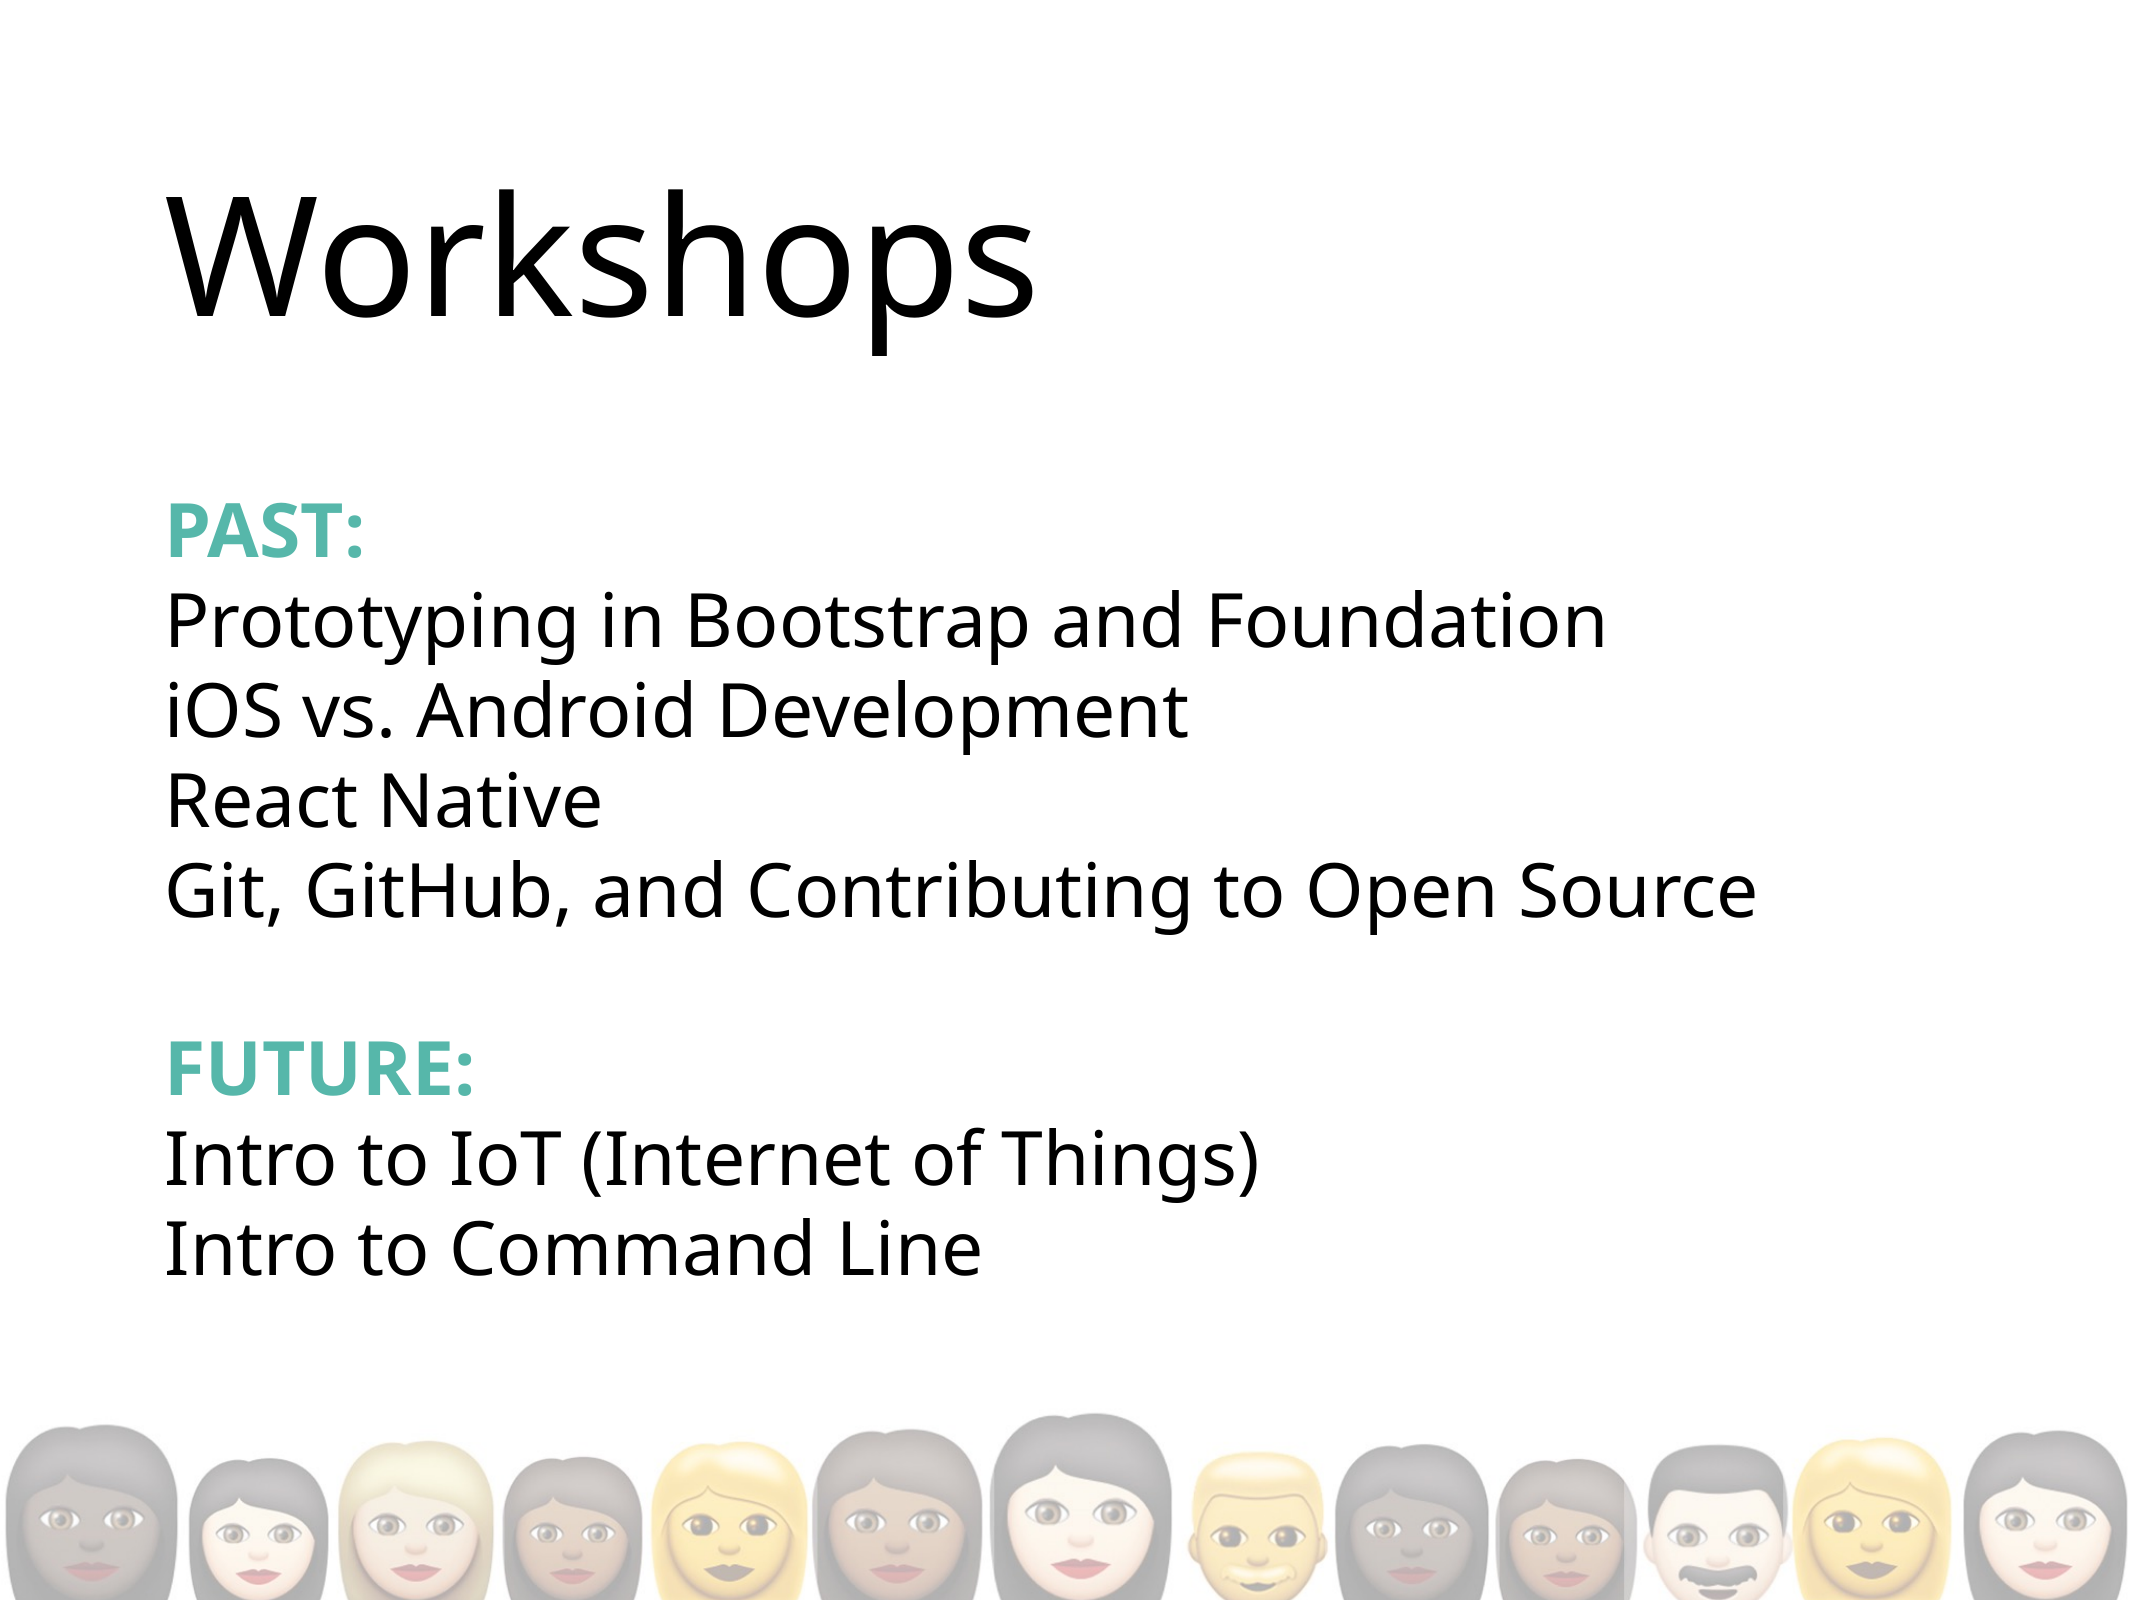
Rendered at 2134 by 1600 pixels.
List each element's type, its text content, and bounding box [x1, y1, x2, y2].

picture [0, 1291, 2134, 1600]
title Workshops [155, 72, 1978, 370]
list PAST: Prototyping in Bootstrap and Foundation iOS vs. Android Development React Native Git, GitHub, and Contributing to Open Source FUTURE: Intro to IoT (Internet of Things) Intro to Command Line [155, 370, 1978, 1403]
